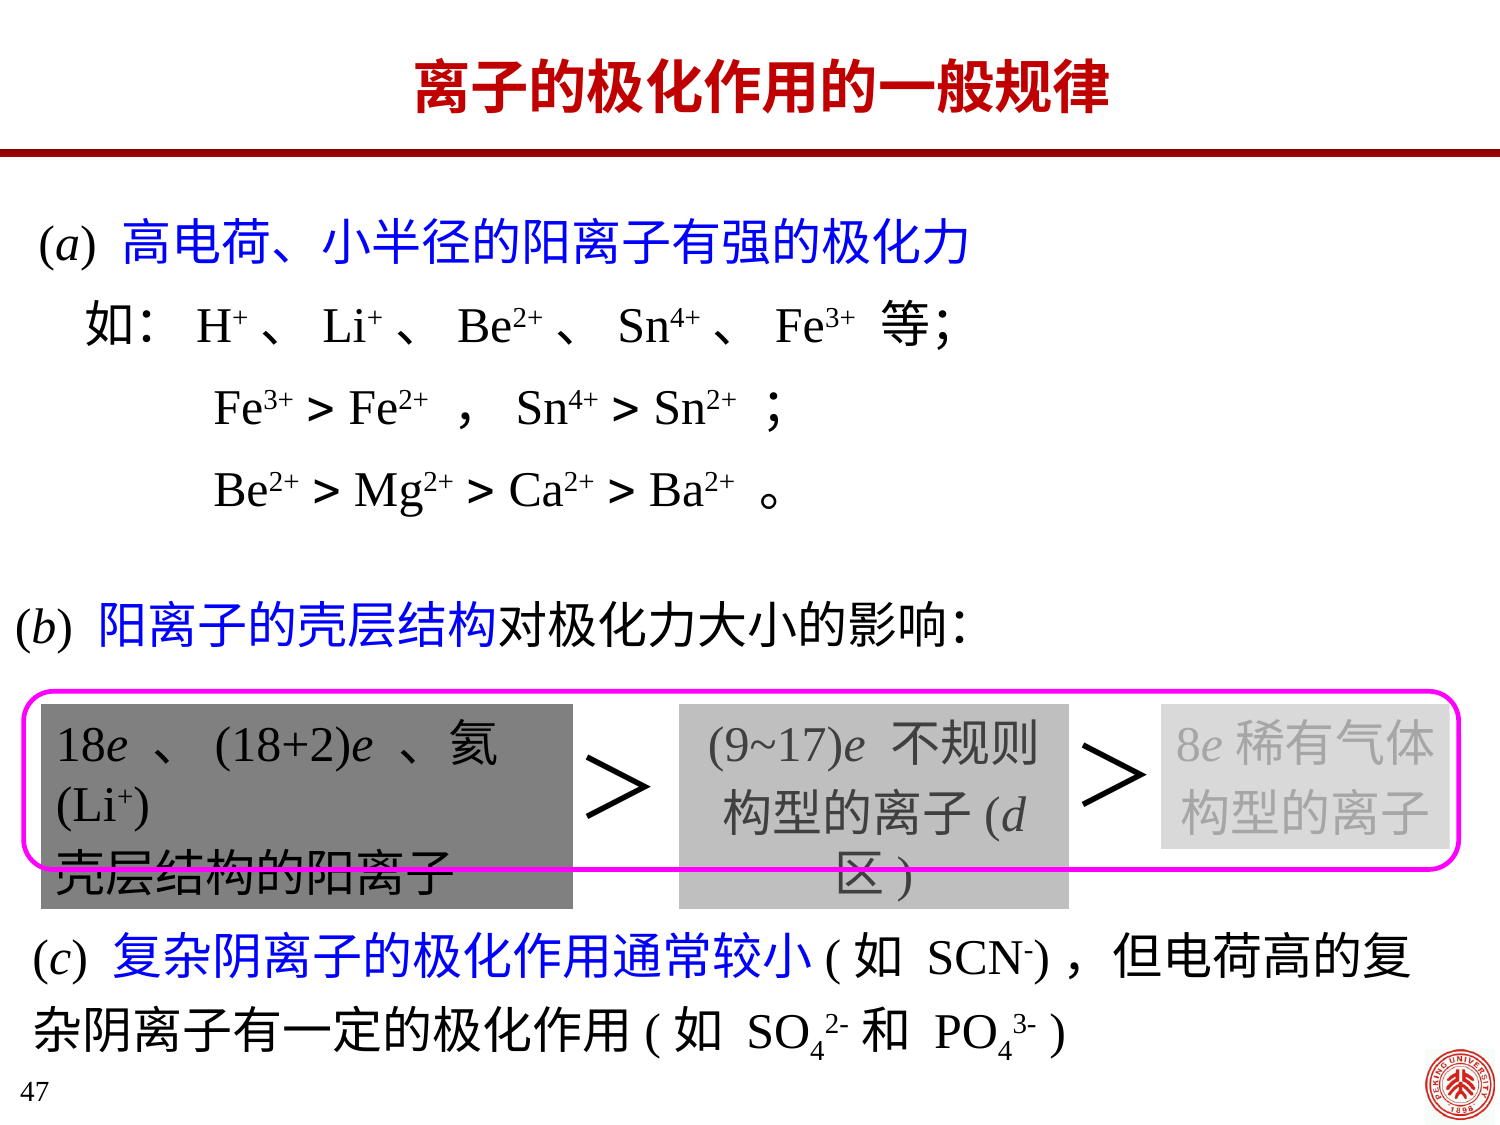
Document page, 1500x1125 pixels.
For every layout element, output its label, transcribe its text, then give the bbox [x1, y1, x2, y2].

text_box (a) 高电荷、小半径的阳离子有强的极化力 如：H+、Li+、Be2+、Sn4+、Fe3+ 等； Fe3+  Fe2+ ，Sn4+  Sn2+ ； Be2+  Mg2+  Ca2+  Ba2+ 。 [23, 191, 1046, 524]
text_box (b) 阳离子的壳层结构对极化力大小的影响： [0, 574, 1500, 661]
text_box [0, 668, 1500, 870]
picture [1425, 1049, 1495, 1125]
slide_number 47 [6, 1072, 50, 1119]
text_box 离子的极化作用的一般规律 [289, 42, 1235, 128]
text_box (c) 复杂阴离子的极化作用通常较小(如 SCN-)，但电荷高的复杂阴离子有一定的极化作用(如 SO42-和 PO43- ) [17, 905, 1459, 1074]
text_box [0, 149, 1500, 157]
